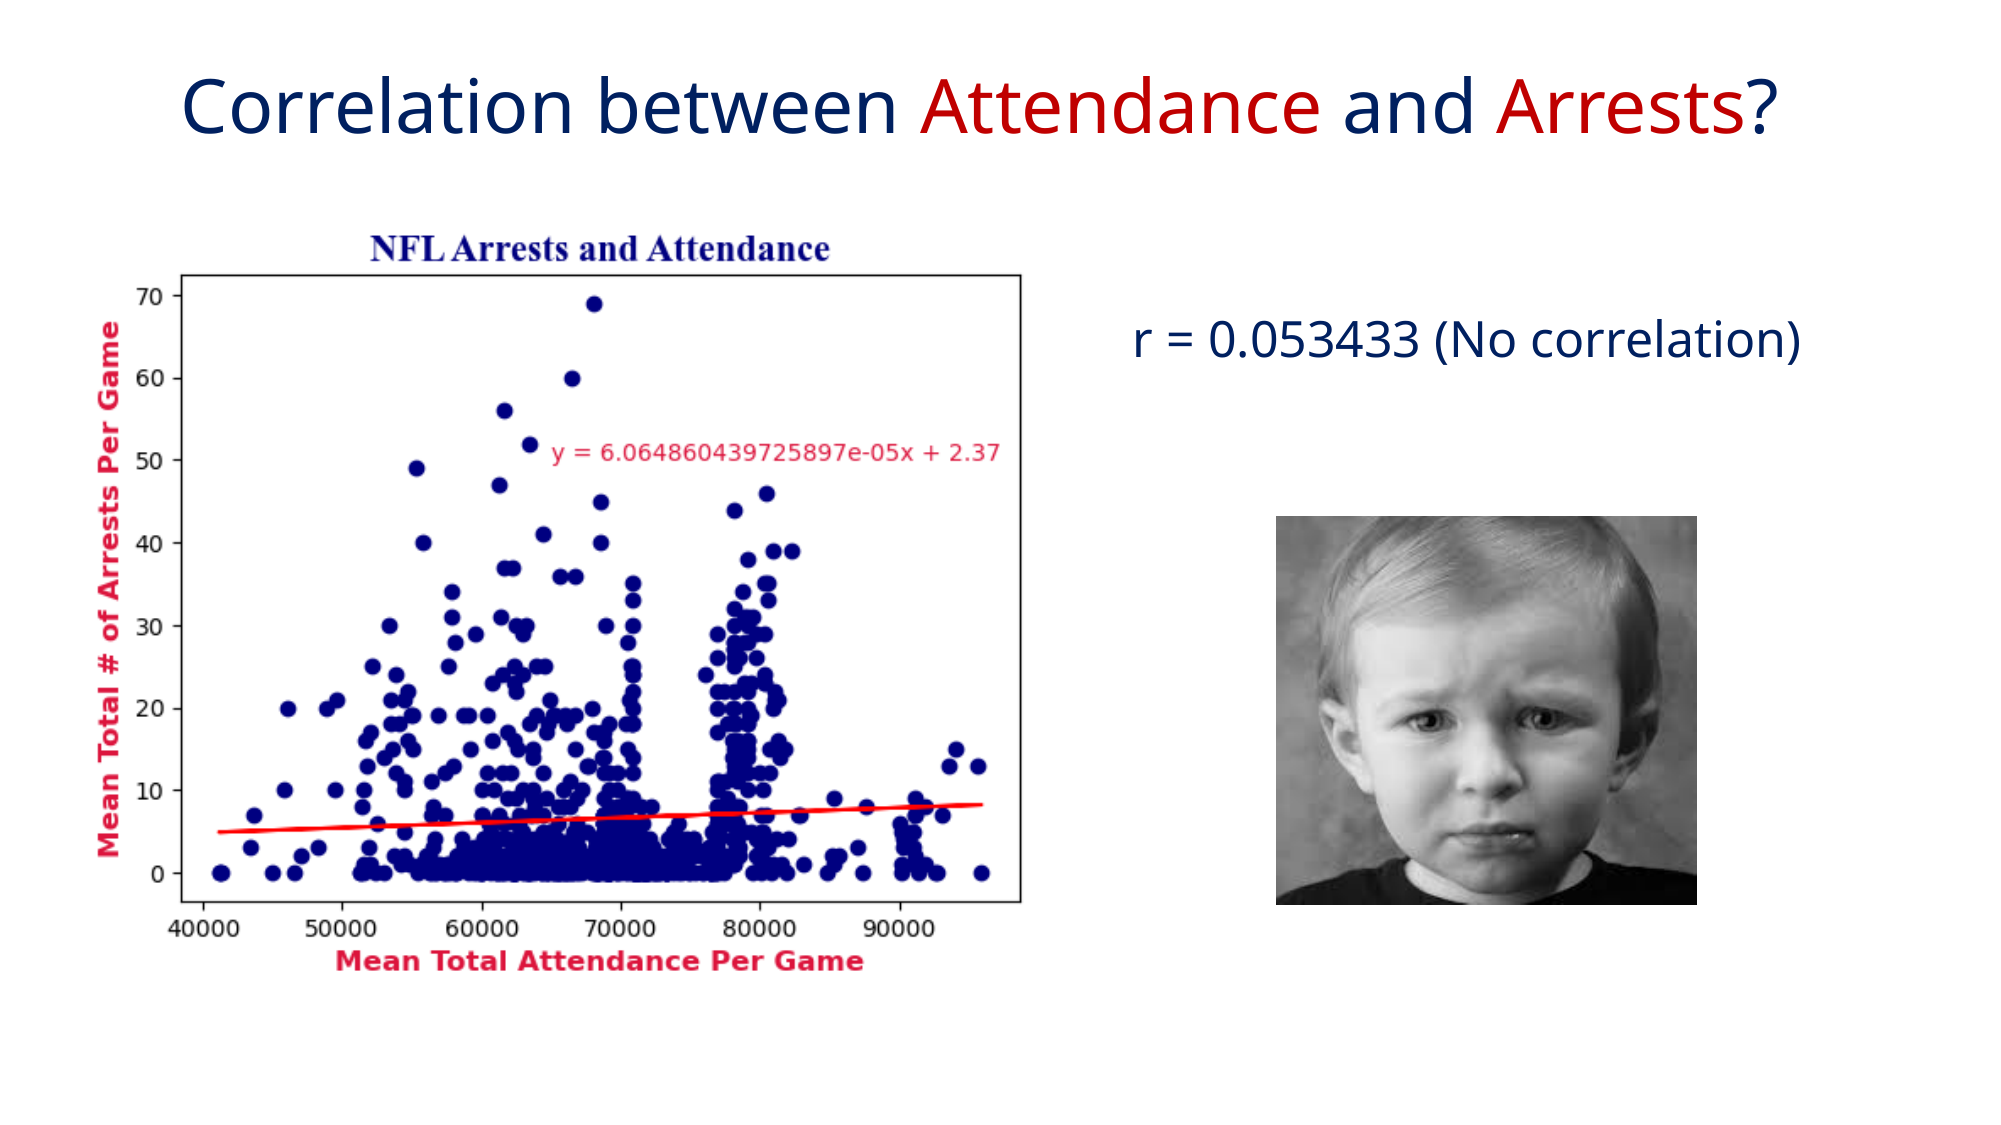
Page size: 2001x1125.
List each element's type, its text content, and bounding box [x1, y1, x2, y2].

picture [83, 219, 1037, 993]
text_box Correlation between Attendance and Arrests? [166, 60, 1834, 255]
text_box r = 0.053433 (No correlation) [1118, 299, 1834, 420]
picture [1276, 516, 1697, 905]
